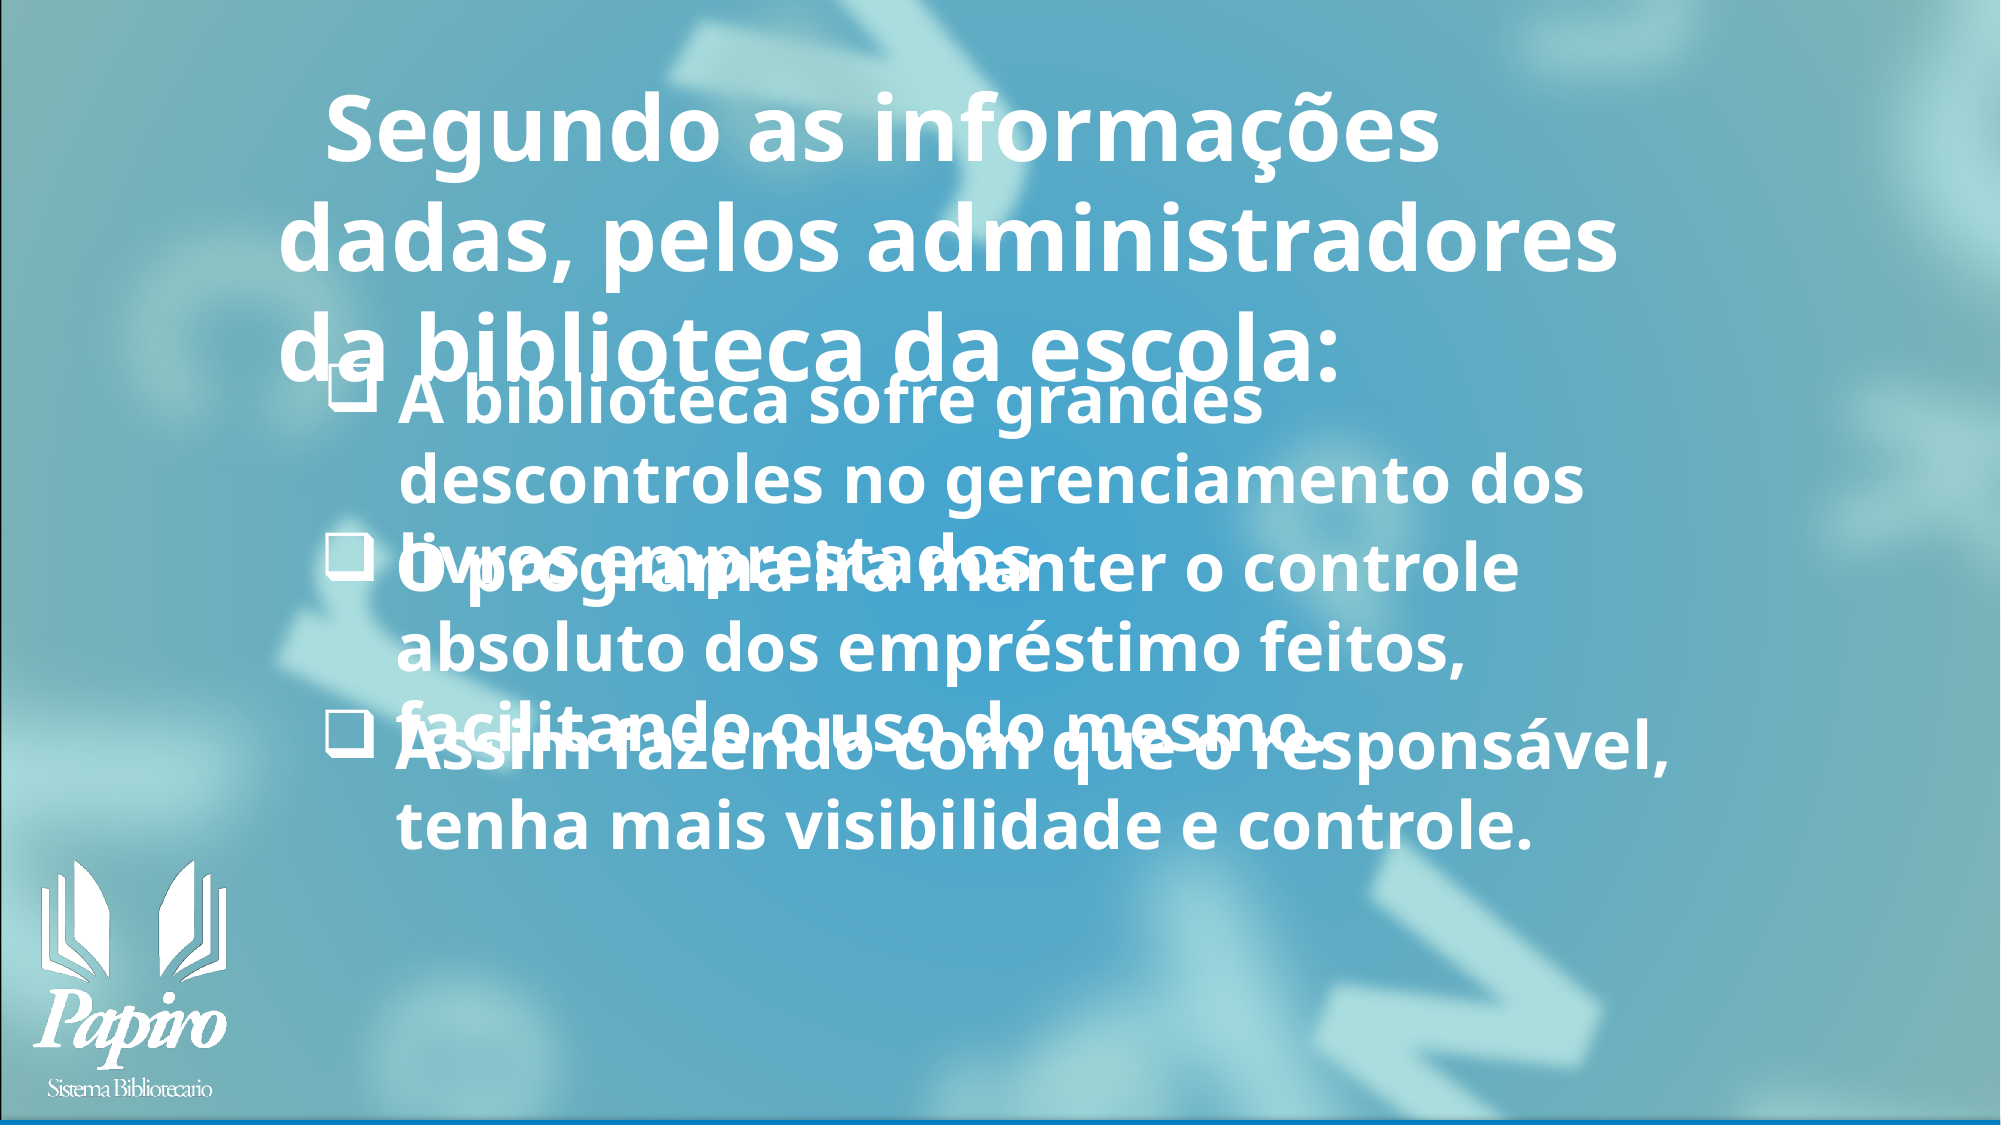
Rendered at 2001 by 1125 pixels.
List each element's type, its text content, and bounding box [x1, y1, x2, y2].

picture [0, 0, 2001, 1125]
text_box Segundo as informações dadas, pelos administradores da biblioteca da escola: [262, 62, 1762, 407]
text_box O programa ira manter o controle absoluto dos empréstimo feitos, facilitando o uso do mesmo. [305, 437, 1823, 695]
text_box Assim fazendo com que o responsável, tenha mais visibilidade e controle. [305, 695, 1858, 871]
text_box A biblioteca sofre grandes descontroles no gerenciamento dos livros emprestados [309, 349, 1716, 437]
